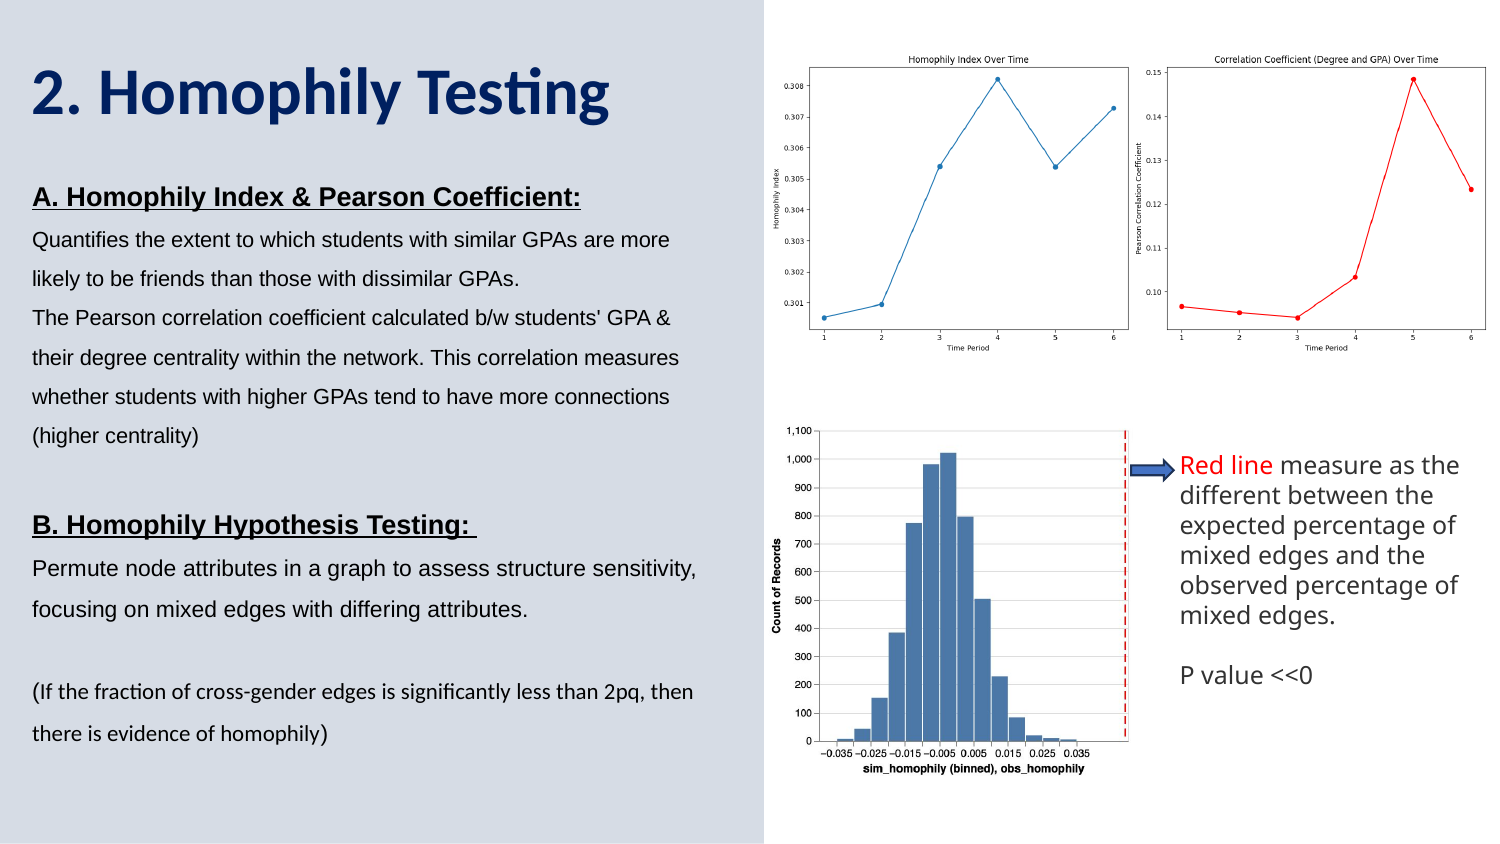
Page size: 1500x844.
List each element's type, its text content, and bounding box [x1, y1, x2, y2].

text_box Red line measure as the different between the expected percentage of mixed edges and the observed percentage of mixed edges. P value <<0 [1164, 442, 1478, 697]
picture [768, 50, 1490, 357]
text_box [1133, 457, 1176, 483]
text_box [0, 0, 765, 844]
text_box 2. Homophily Testing [17, 40, 1036, 136]
picture [763, 420, 1133, 786]
text_box A. Homophily Index & Pearson Coefficient: Quantifies the extent to which students with similar GPAs are more likely to be friends than those with dissimilar GPAs. The Pearson correlation coefficient calculated b/w students' GPA & their degree centrality within the network. This correlation measures whether students with higher GPAs tend to have more connections (higher centrality) B. Homophily Hypothesis Testing: Permute node attributes in a graph to assess structure sensitivity, focusing on mixed edges with differing attributes. (If the fraction of cross-gender edges is significantly less than 2pq, then there is evidence of homophily) [17, 155, 732, 819]
